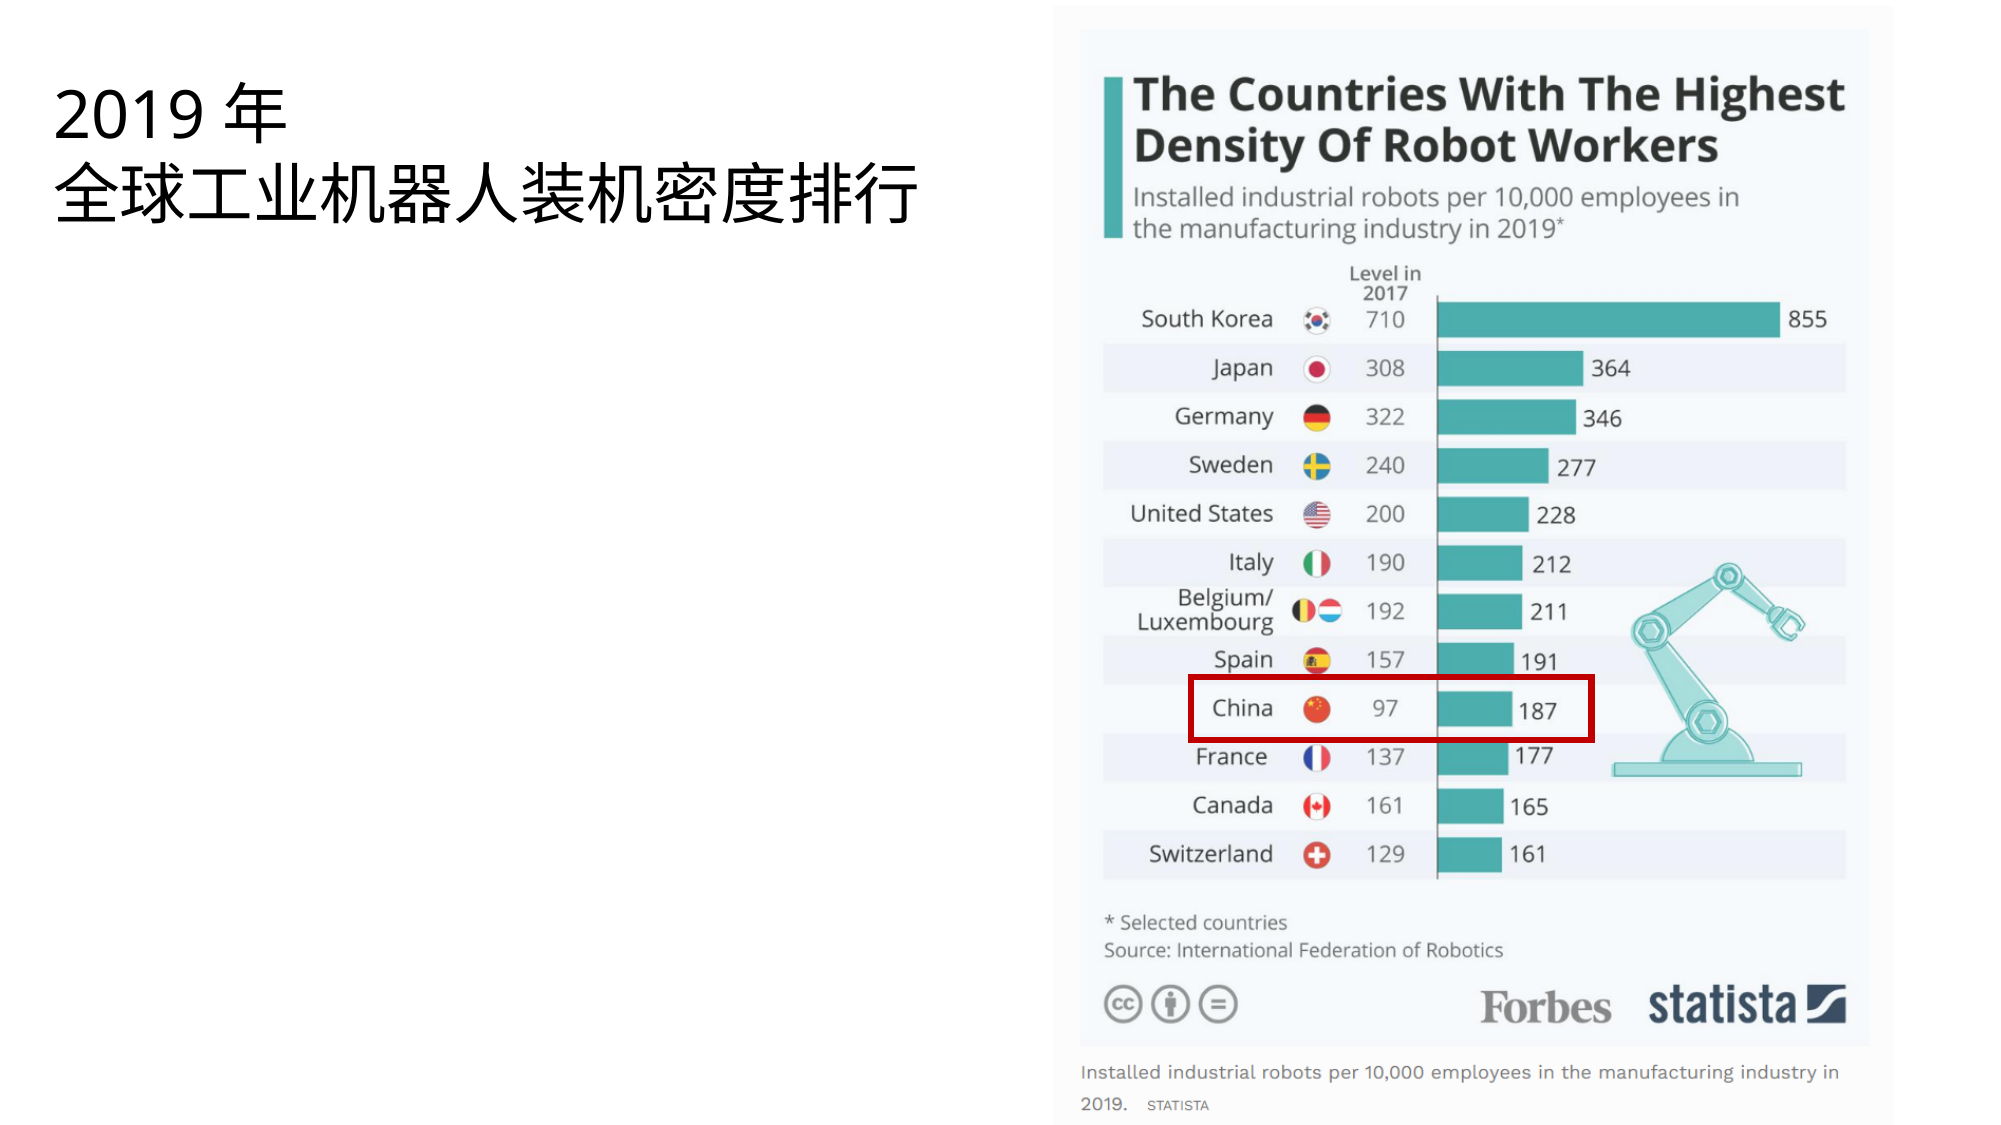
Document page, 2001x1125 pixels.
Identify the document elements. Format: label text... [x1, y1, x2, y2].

text_box 2019年 全球工业机器人装机密度排行 [38, 64, 936, 239]
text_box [1053, 6, 1894, 1125]
